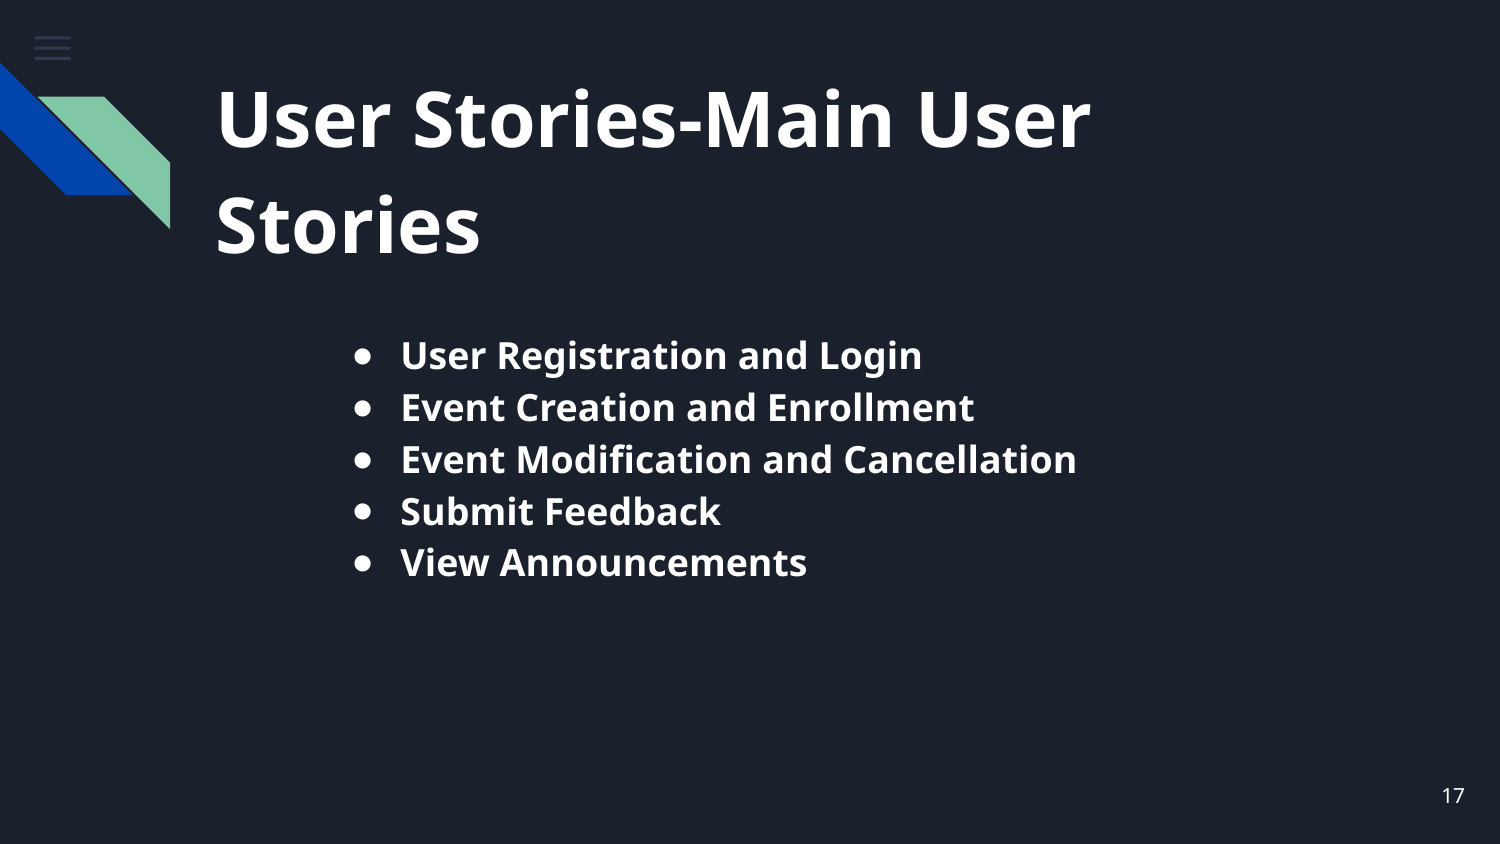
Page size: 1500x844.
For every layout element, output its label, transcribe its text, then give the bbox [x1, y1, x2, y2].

title User Stories-Main User Stories [200, 41, 1356, 192]
slide_number ‹#› [1389, 764, 1480, 830]
text_box User Registration and Login Event Creation and Enrollment Event Modification and Cancellation Submit Feedback View Announcements [310, 310, 1129, 676]
